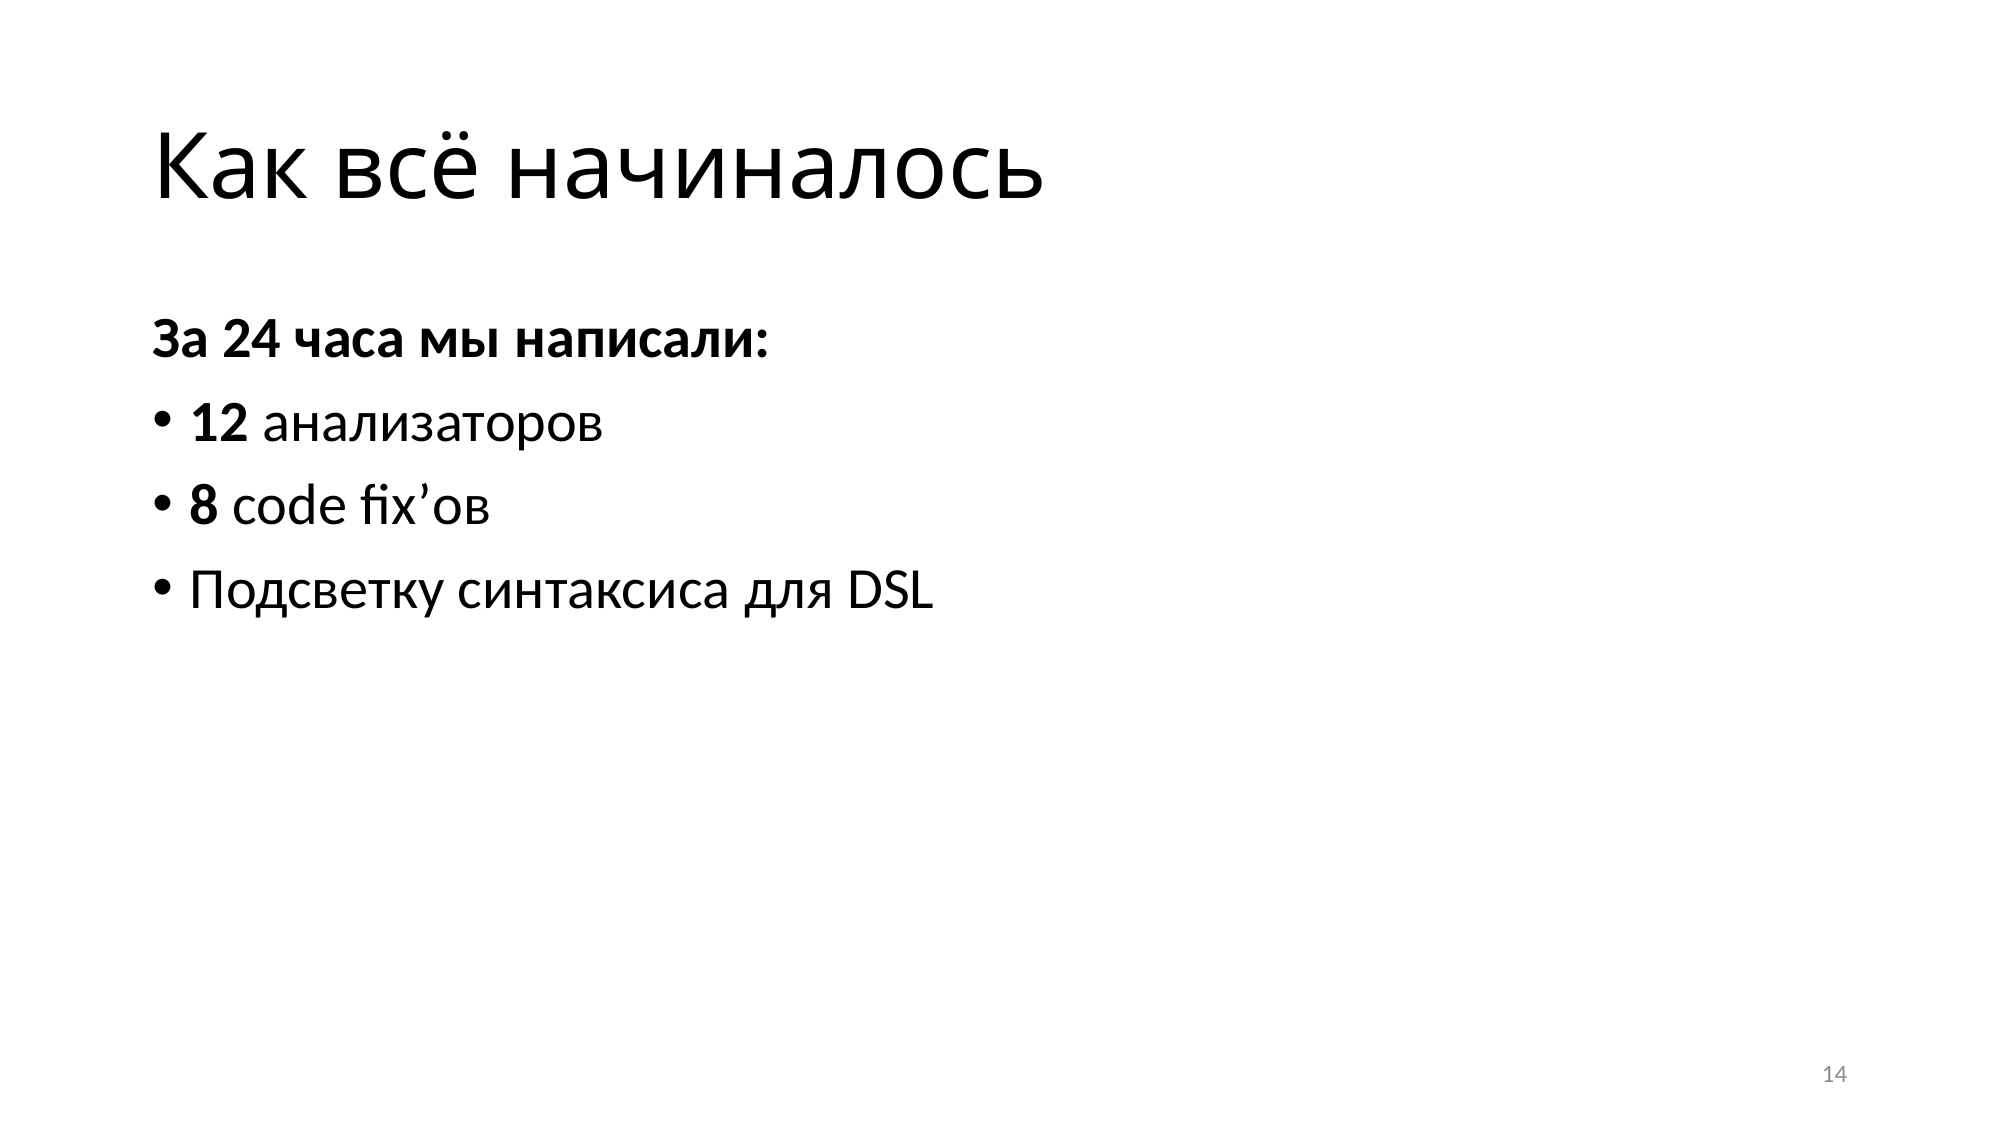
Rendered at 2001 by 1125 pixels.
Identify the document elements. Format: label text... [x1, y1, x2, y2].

slide_number 14 [1412, 1042, 1863, 1103]
list За 24 часа мы написали: 12 анализаторов 8 code fix’ов Подсветку синтаксиса для DSL [137, 299, 1863, 1014]
title Как всё начиналось [137, 59, 1863, 278]
